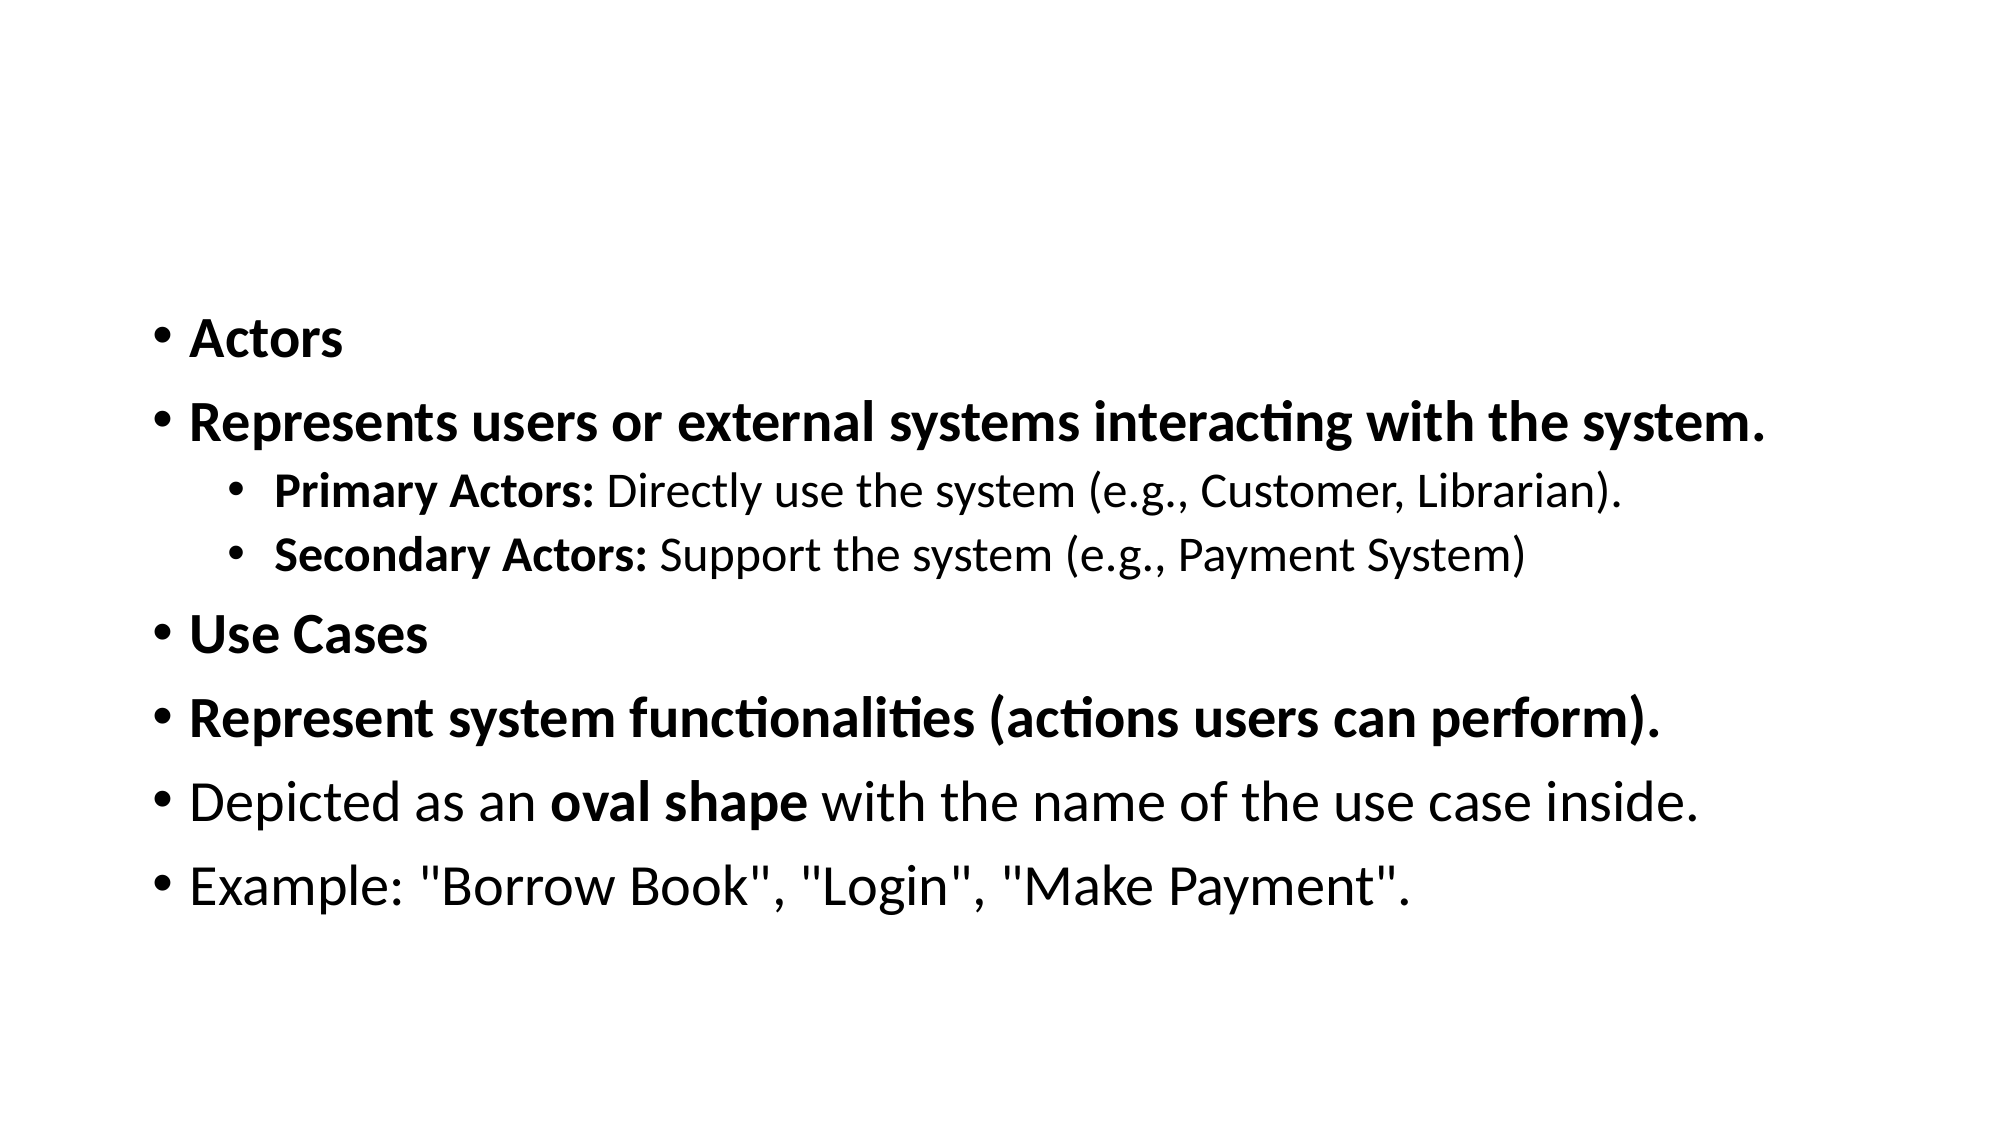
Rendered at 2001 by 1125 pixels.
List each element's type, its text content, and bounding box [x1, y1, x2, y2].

list Actors Represents users or external systems interacting with the system. Primary Actors: Directly use the system (e.g., Customer, Librarian). Secondary Actors: Support the system (e.g., Payment System) Use Cases Represent system functionalities (actions users can perform). Depicted as an oval shape with the name of the use case inside. Example: "Borrow Book", "Login", "Make Payment". [137, 299, 1863, 1014]
